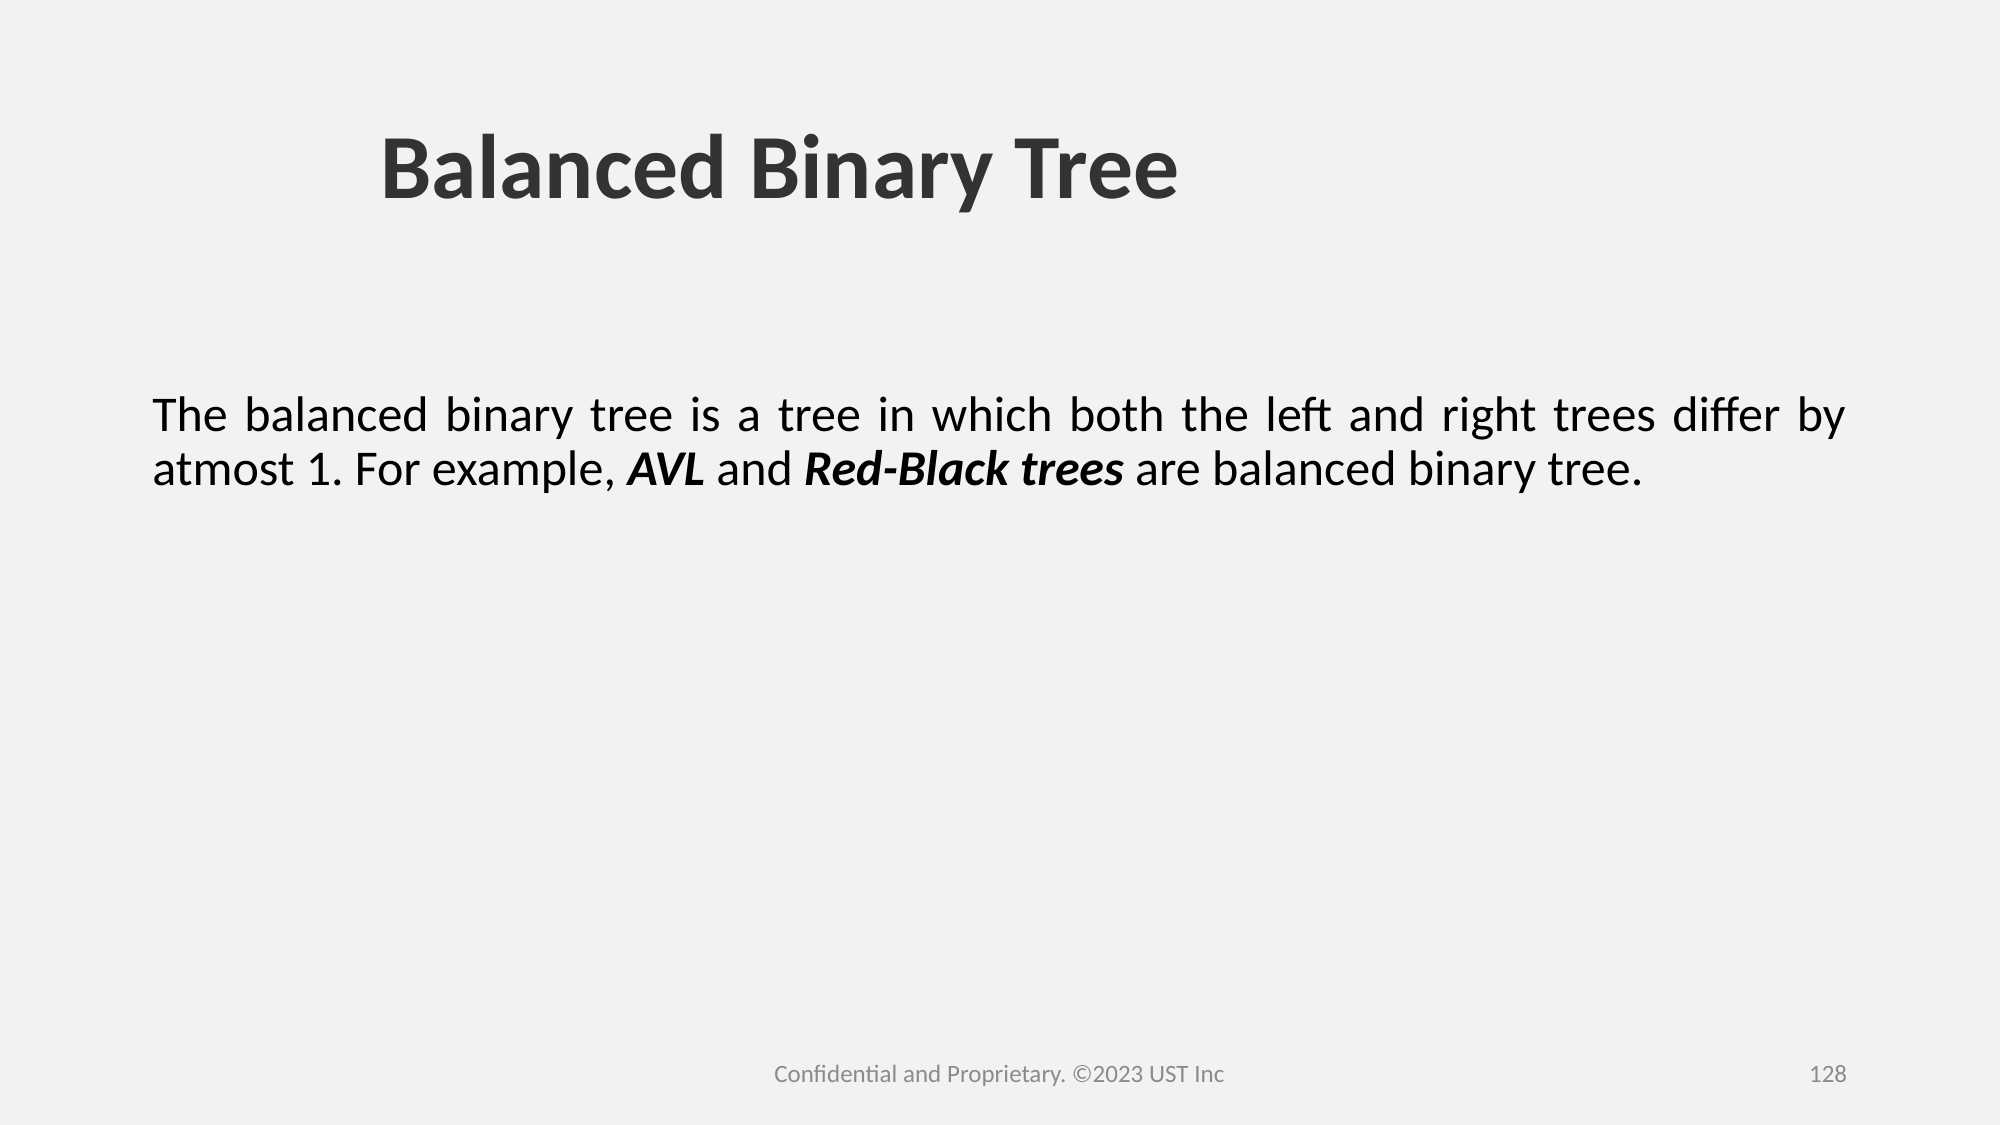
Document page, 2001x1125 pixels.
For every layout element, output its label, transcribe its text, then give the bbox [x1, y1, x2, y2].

footer Confidential and Proprietary. ©2023 UST Inc [662, 1042, 1338, 1103]
slide_number 128 [1412, 1042, 1863, 1103]
title Balanced Binary Tree [137, 59, 1863, 278]
list The balanced binary tree is a tree in which both the left and right trees differ by atmost 1. For example, AVL and Red-Black trees are balanced binary tree. [137, 299, 1863, 1014]
